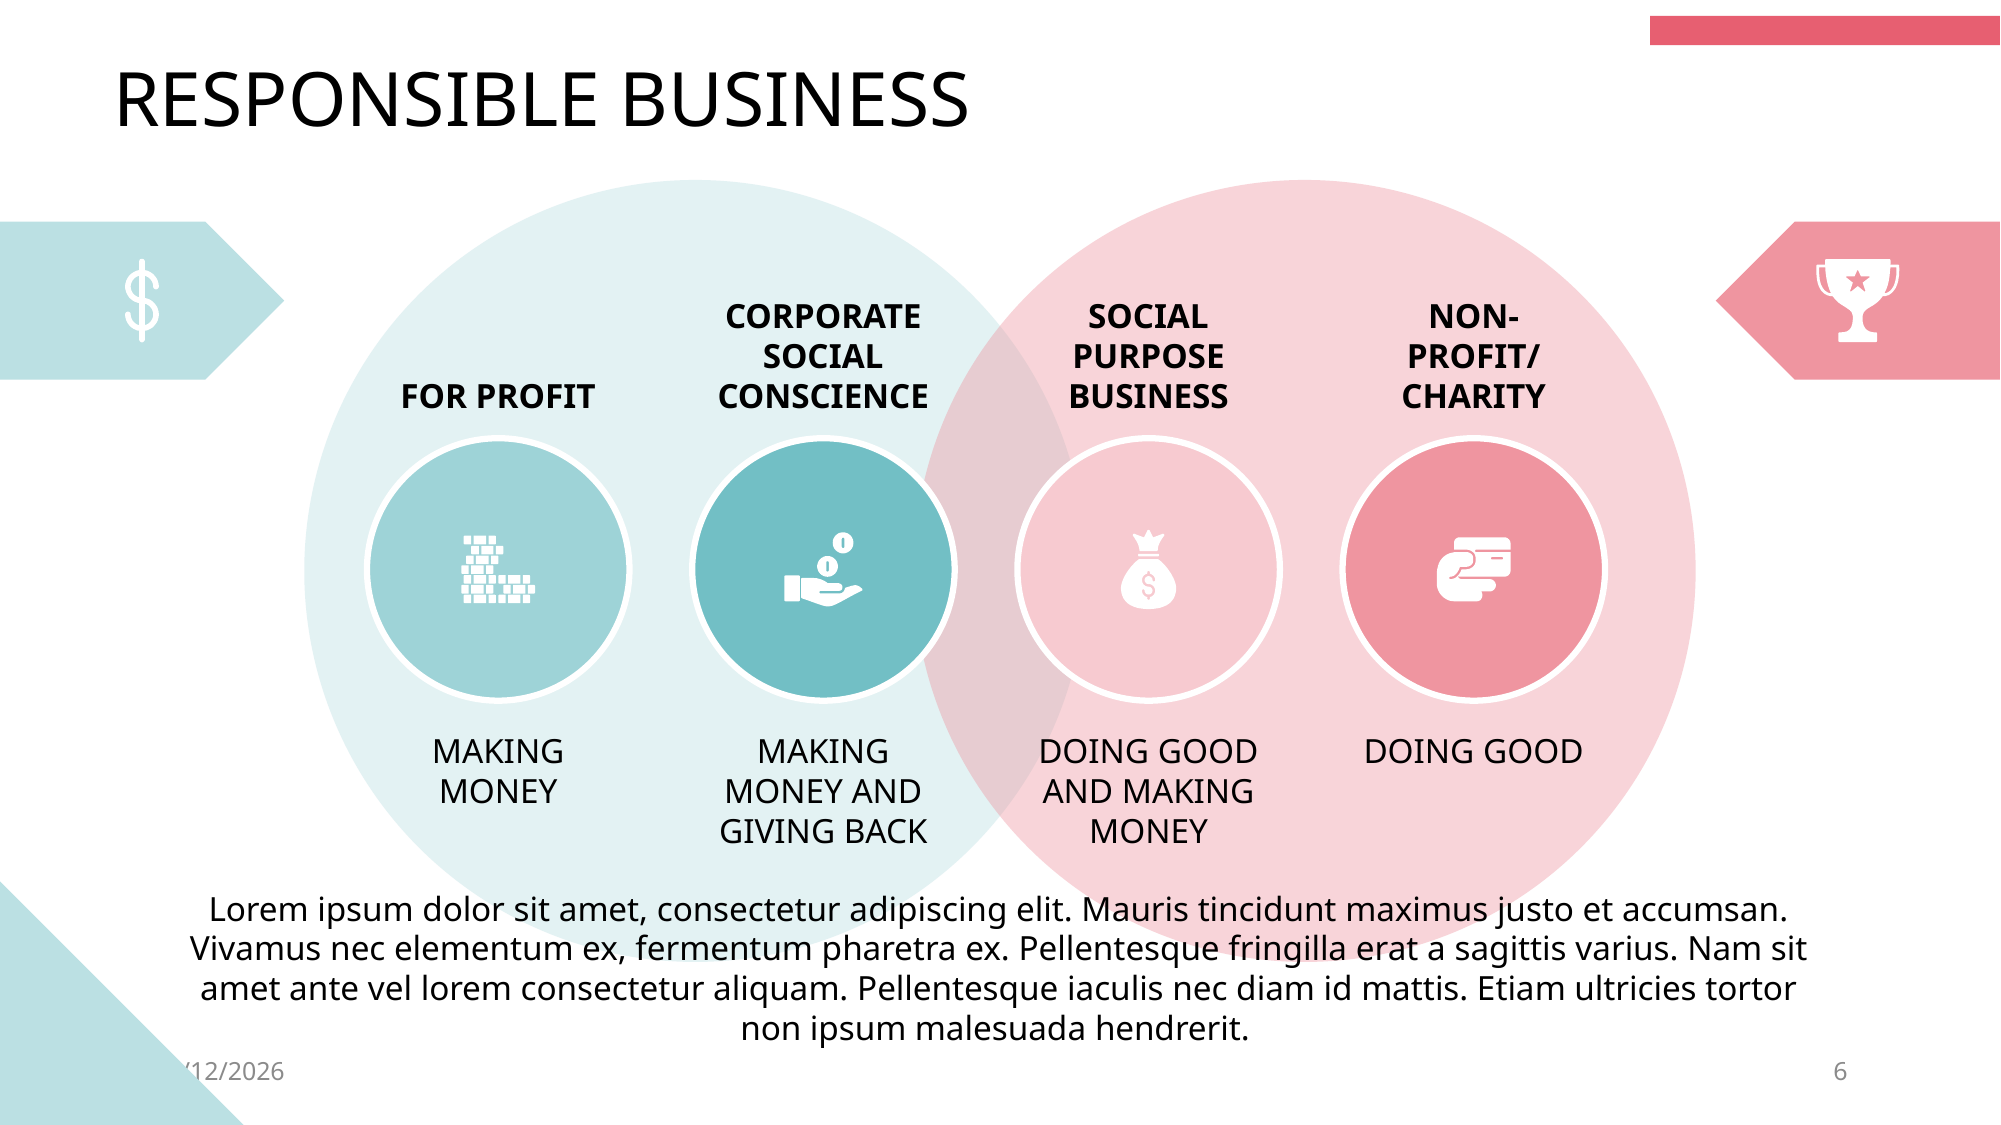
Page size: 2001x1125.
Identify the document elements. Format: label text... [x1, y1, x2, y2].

text_box [0, 879, 246, 1125]
text_box [1649, 15, 2000, 46]
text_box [784, 532, 863, 607]
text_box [1120, 529, 1177, 609]
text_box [304, 179, 1696, 962]
text_box RESPONSIBLE BUSINESS [113, 51, 1887, 142]
slide_number 14-May-20 [137, 1042, 588, 1103]
text_box [1714, 220, 2000, 381]
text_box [461, 535, 536, 604]
text_box [0, 220, 286, 381]
text_box [1816, 259, 1900, 343]
slide_number 6 [1412, 1042, 1863, 1103]
text_box Lorem ipsum dolor sit amet, consectetur adipiscing elit. Mauris tincidunt maximus justo et accumsan. Vivamus nec elementum ex, fermentum pharetra ex. Pellentesque fringilla erat a sagittis varius. Nam sit amet ante vel lorem consectetur aliquam. Pellentesque iaculis nec diam id mattis. Etiam ultricies tortor non ipsum malesuada hendrerit. [187, 887, 1813, 1048]
text_box [125, 258, 159, 343]
